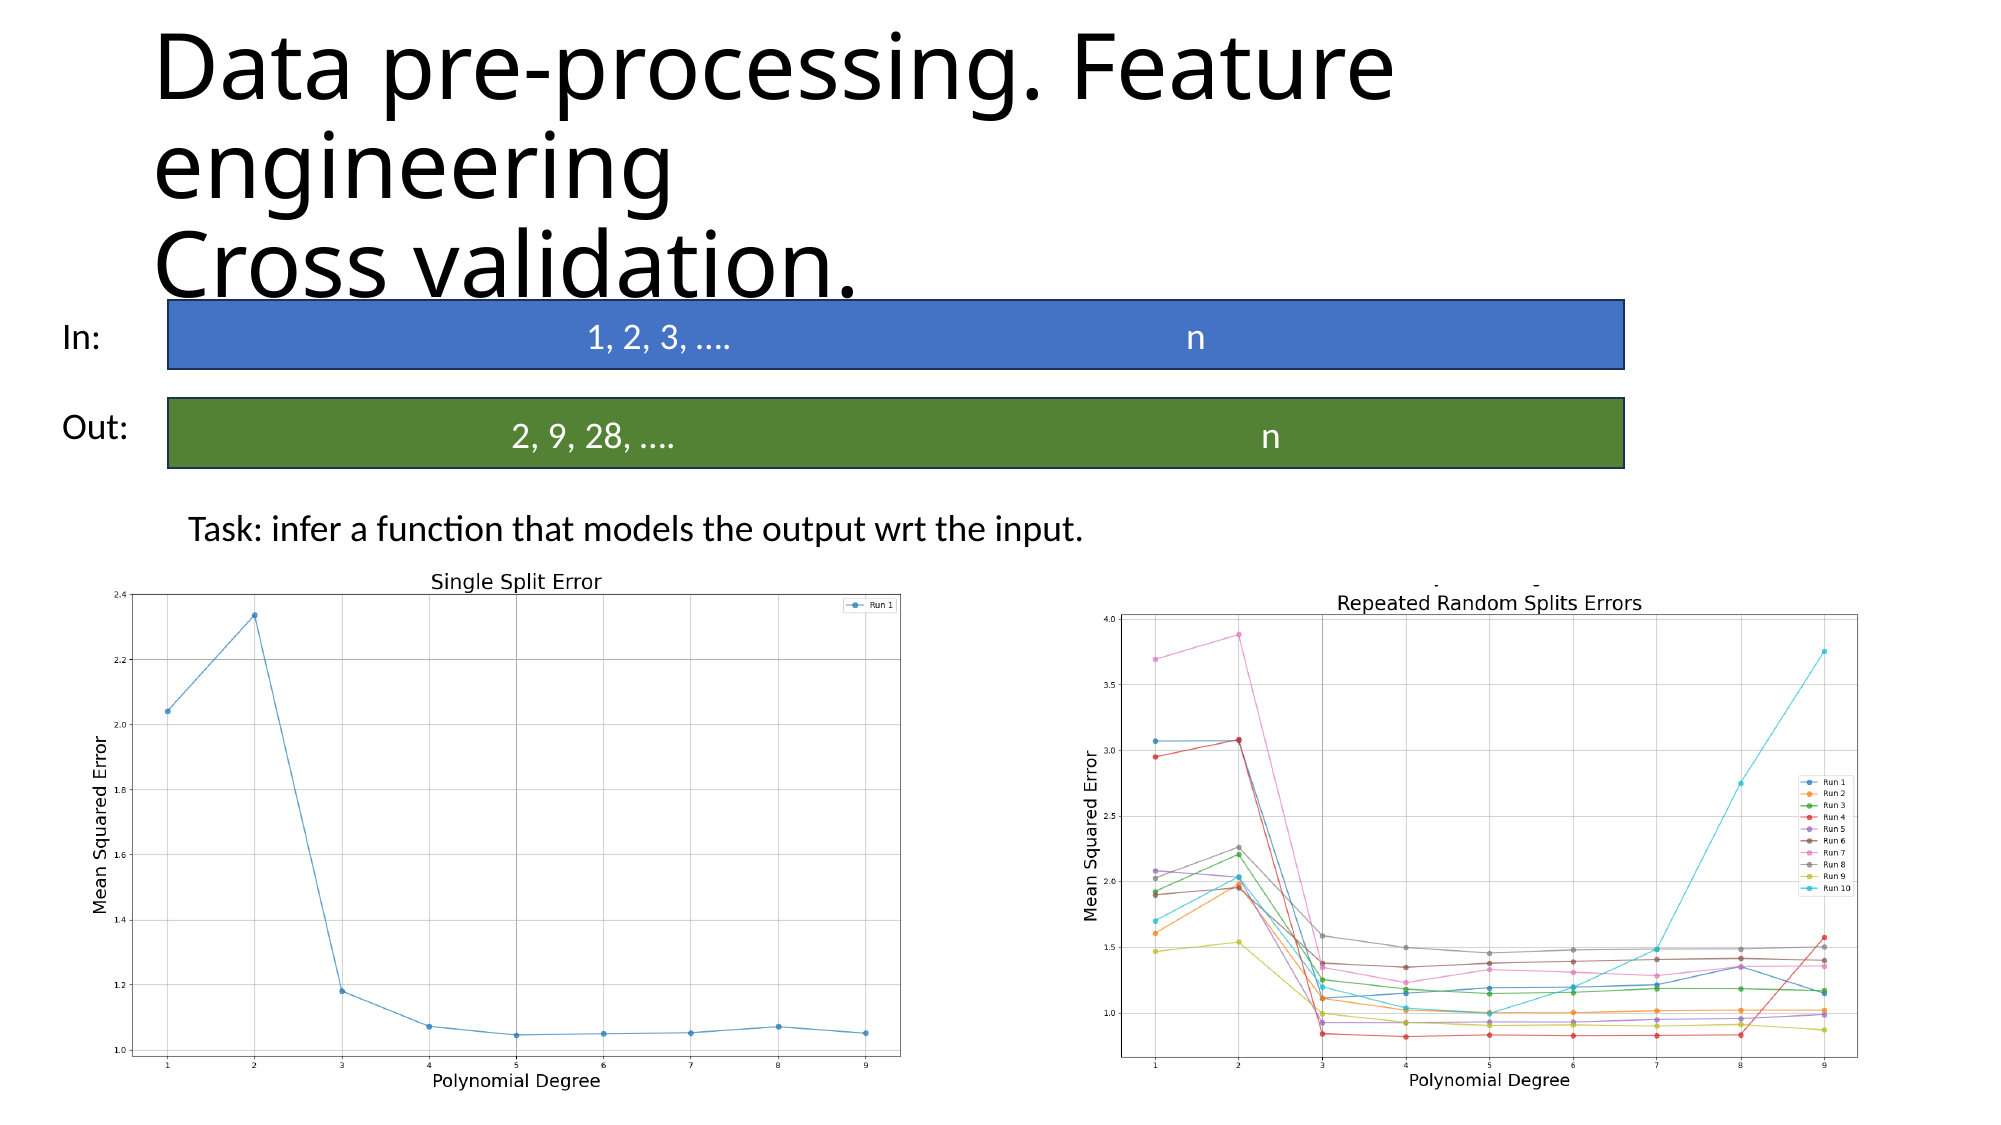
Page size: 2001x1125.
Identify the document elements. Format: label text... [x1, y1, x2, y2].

picture [1078, 585, 1863, 1095]
text_box 2, 9, 28, …. n [167, 397, 1625, 469]
picture [87, 567, 906, 1095]
title Data pre-processing. Feature engineering Cross validation. [137, 59, 1863, 278]
text_box 1, 2, 3, …. n [167, 299, 1625, 370]
text_box In: Out: [47, 304, 145, 455]
text_box Task: infer a function that models the output wrt the input. [173, 496, 1101, 557]
